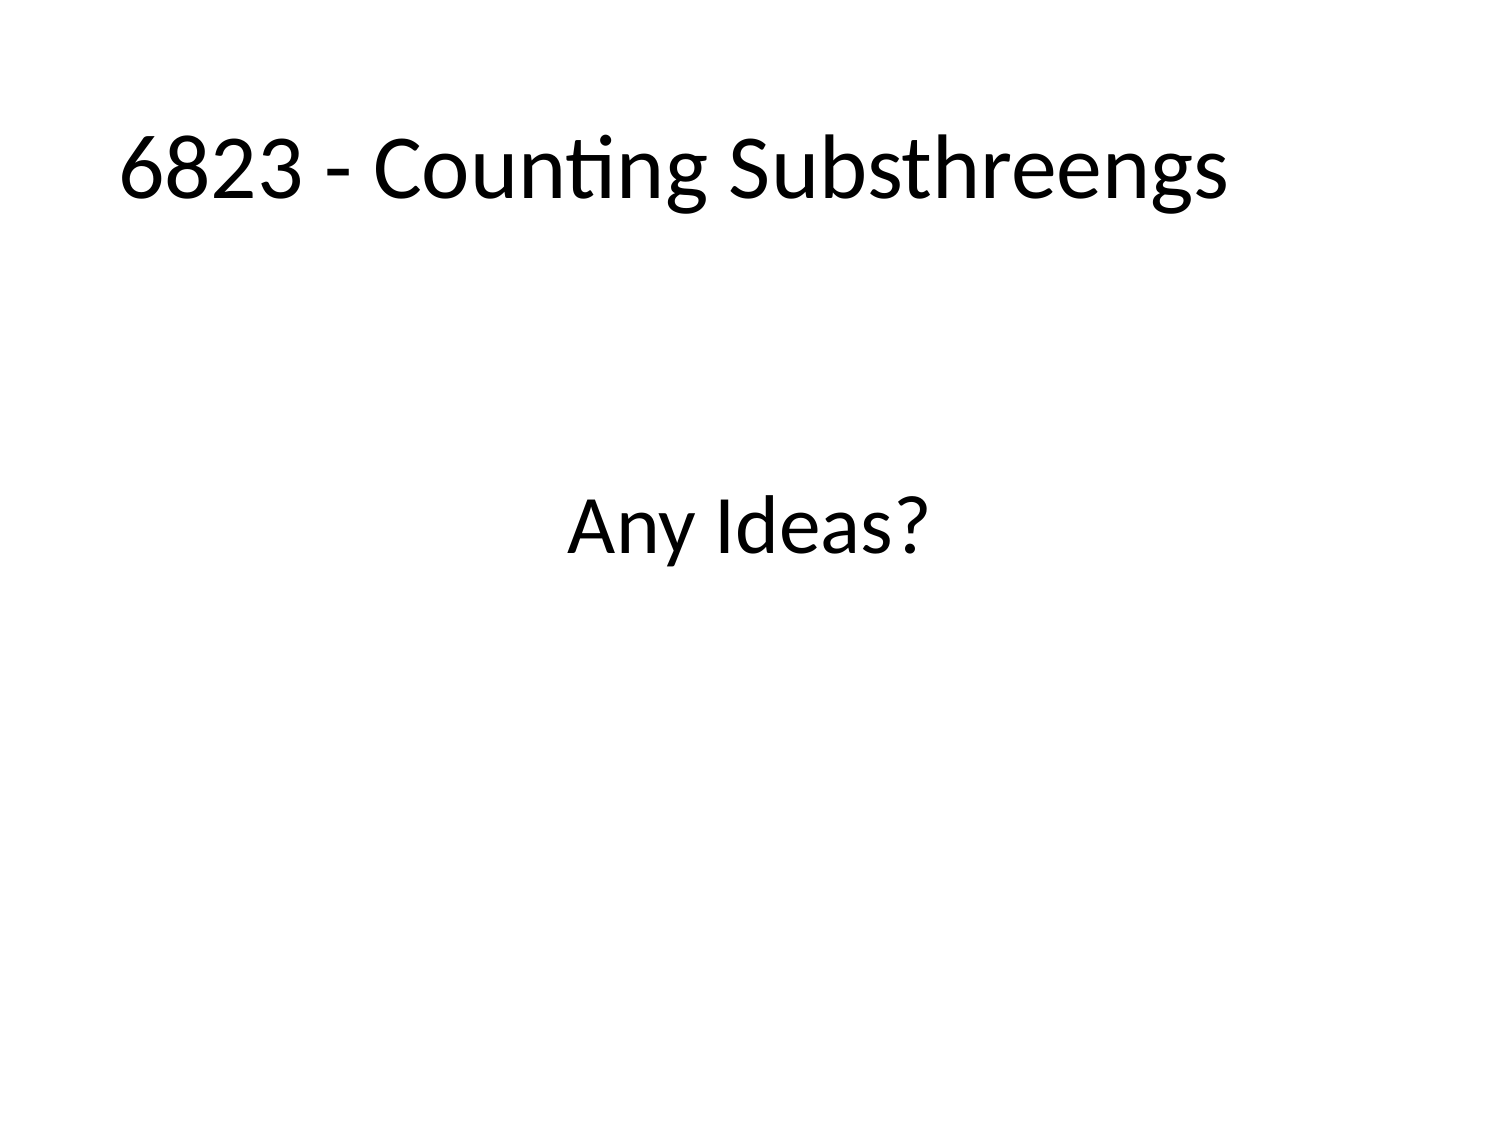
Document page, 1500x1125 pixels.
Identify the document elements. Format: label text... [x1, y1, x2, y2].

title 6823 - Counting Substhreengs [103, 59, 1397, 278]
list Any Ideas? [103, 299, 1397, 1014]
